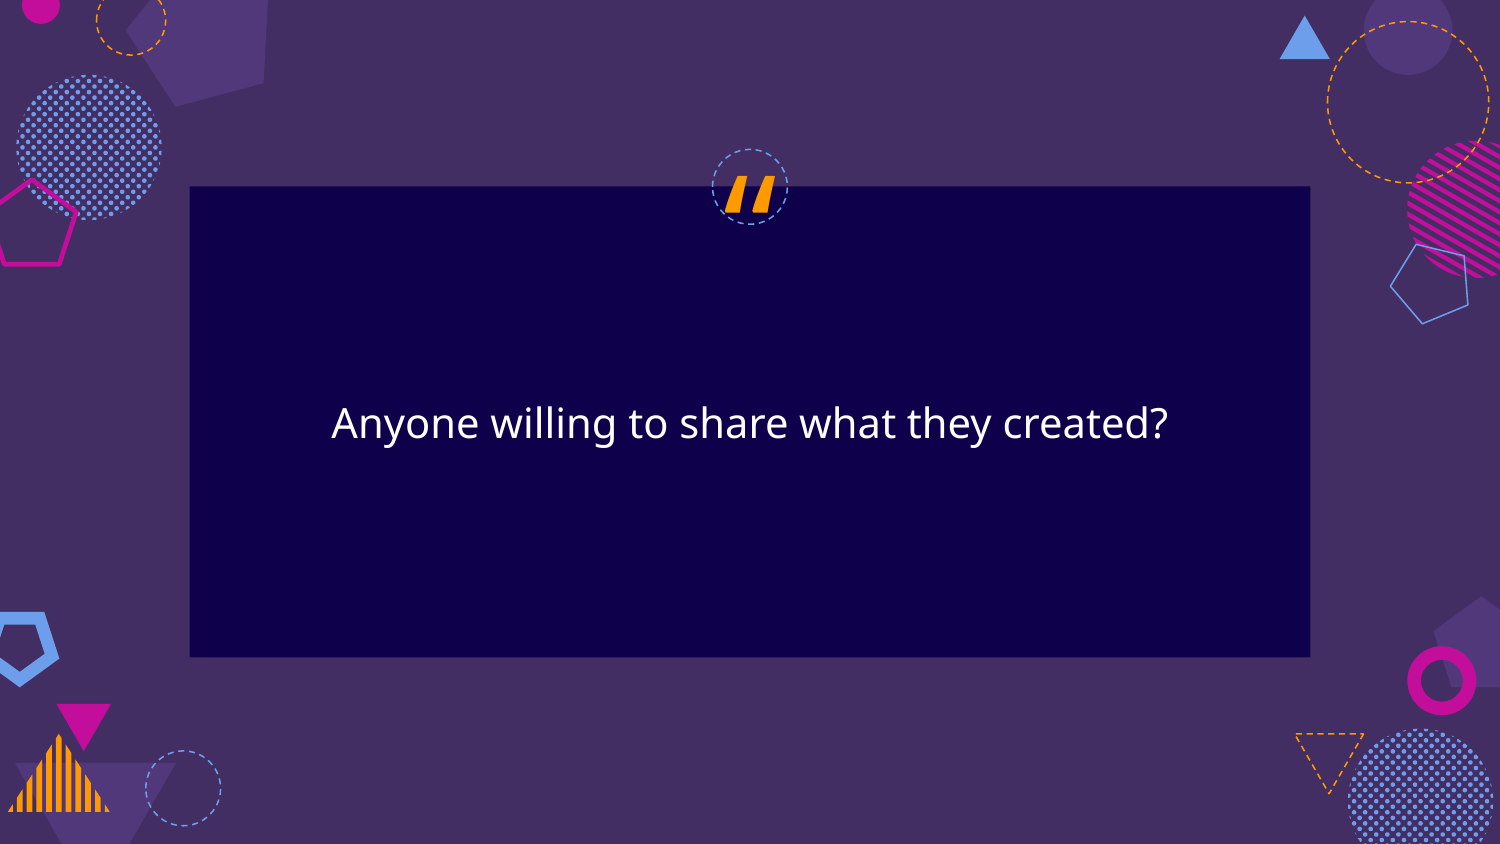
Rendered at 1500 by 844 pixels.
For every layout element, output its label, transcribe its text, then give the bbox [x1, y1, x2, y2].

list Anyone willing to share what they created? [282, 225, 1218, 619]
